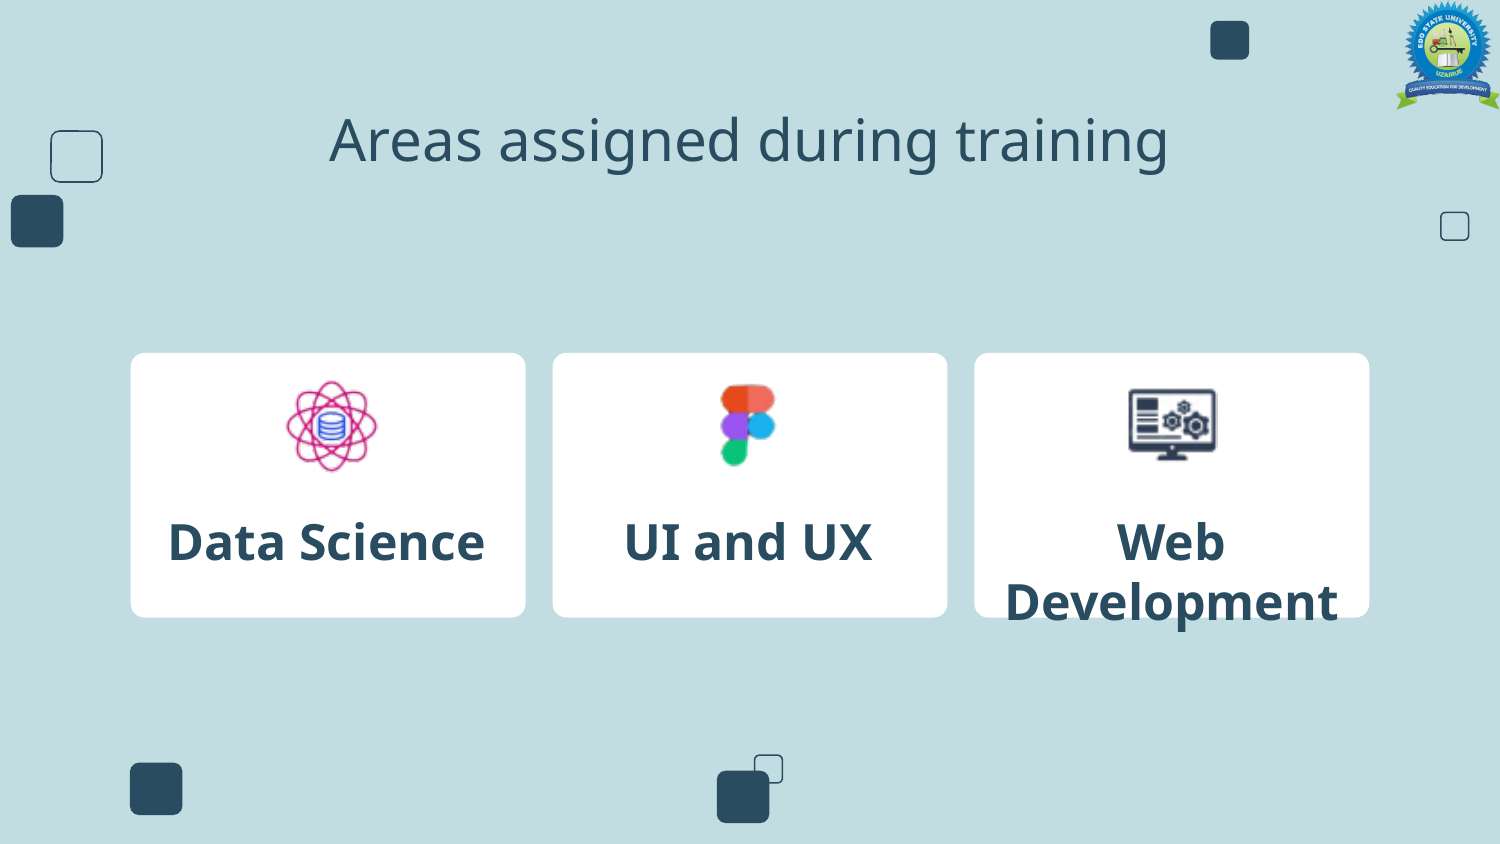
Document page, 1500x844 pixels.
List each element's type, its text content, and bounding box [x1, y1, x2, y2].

picture [1389, 0, 1500, 111]
title Data Science [137, 495, 516, 577]
picture [270, 362, 392, 477]
title UI and UX [558, 495, 938, 578]
picture [1127, 374, 1218, 465]
title Web Development [982, 495, 1361, 578]
picture [710, 379, 786, 475]
title Areas assigned during training [116, 88, 1383, 183]
